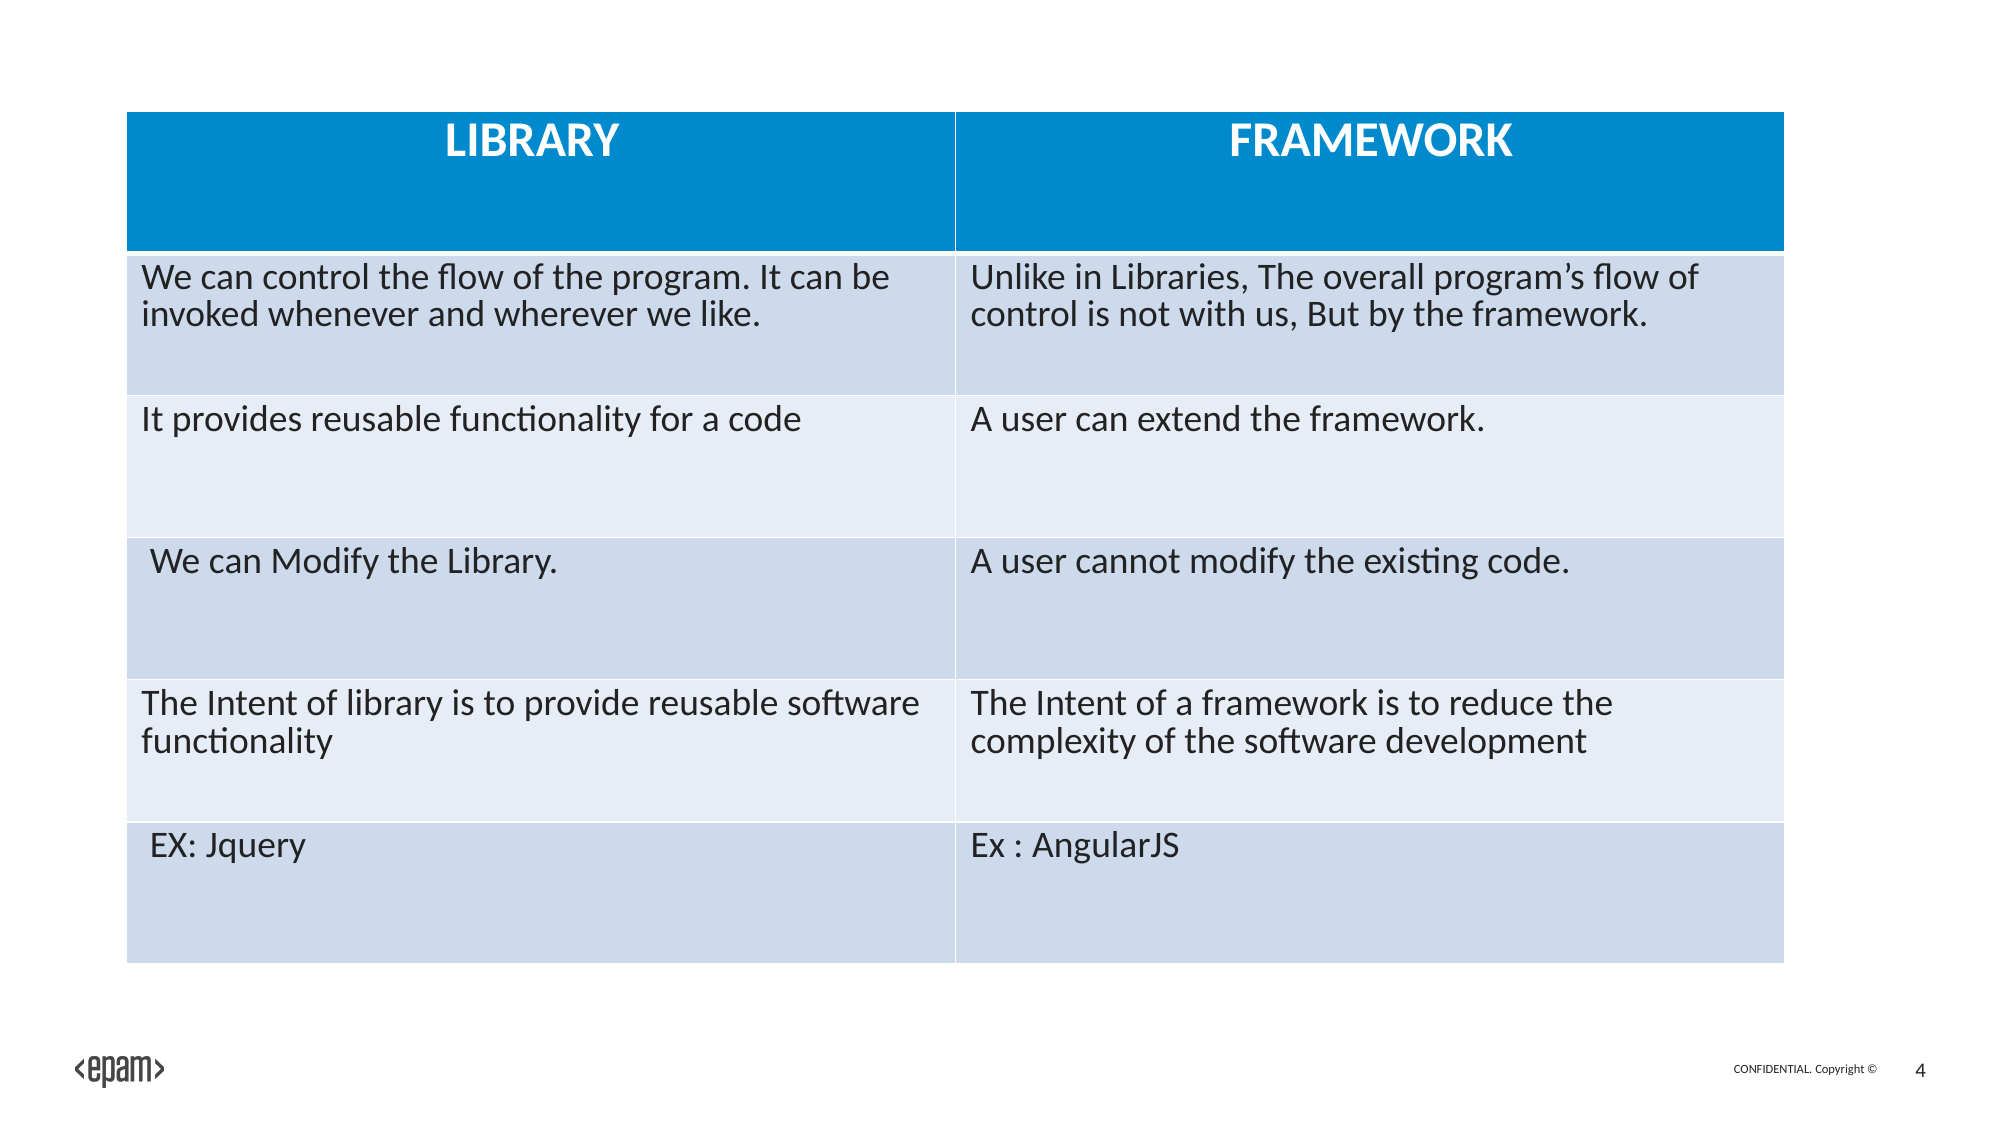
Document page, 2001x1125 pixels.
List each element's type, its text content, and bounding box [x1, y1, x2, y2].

table_cell We can Modify the Library. [127, 538, 955, 679]
table_header LIBRARY [127, 112, 955, 251]
table_cell A user can extend the framework. [956, 396, 1784, 537]
table_cell The Intent of library is to provide reusable software functionality [127, 680, 955, 821]
table_cell A user cannot modify the existing code. [956, 538, 1784, 679]
table_header FRAMEWORK [956, 112, 1784, 251]
table_cell We can control the flow of the program. It can be invoked whenever and wherever we like. [127, 256, 955, 395]
table_cell The Intent of a framework is to reduce the complexity of the software development [956, 680, 1784, 821]
table_cell EX: Jquery [127, 823, 955, 963]
table_cell Unlike in Libraries, The overall program’s flow of control is not with us, But by the framework. [956, 256, 1784, 395]
table_cell It provides reusable functionality for a code [127, 396, 955, 537]
picture [75, 1056, 164, 1088]
table_cell Ex : AngularJS [956, 823, 1784, 963]
